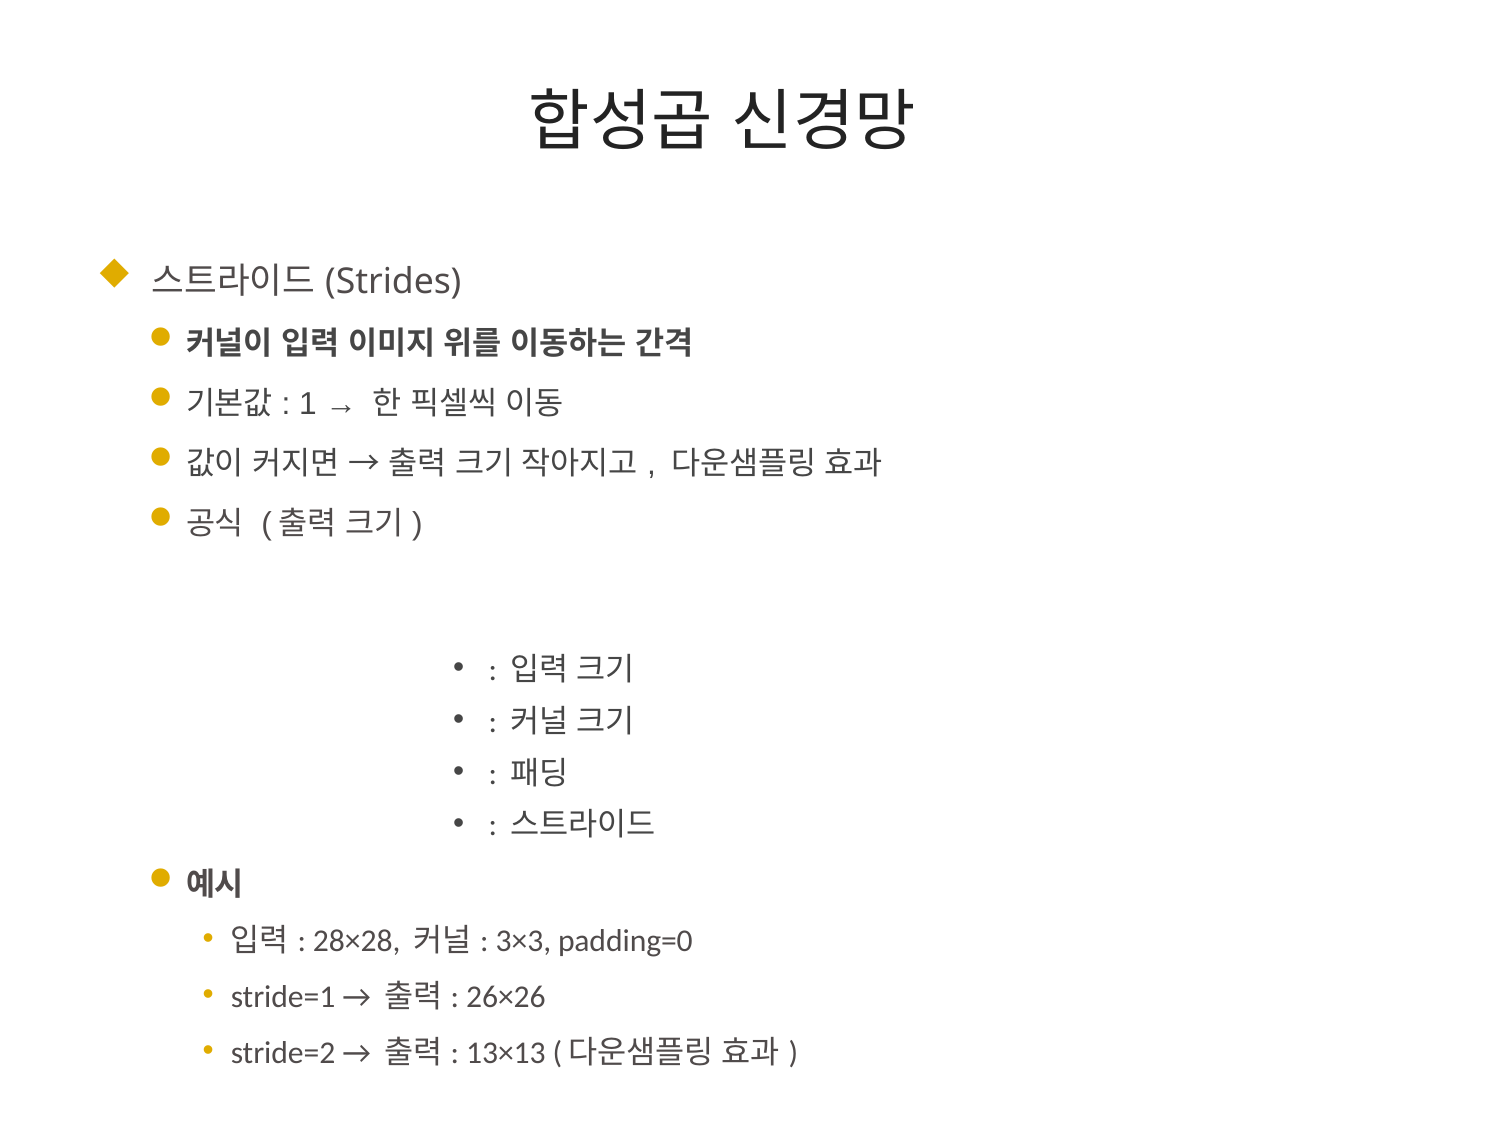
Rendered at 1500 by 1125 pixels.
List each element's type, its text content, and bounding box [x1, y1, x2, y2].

title 합성곱 신경망 [513, 62, 1032, 166]
